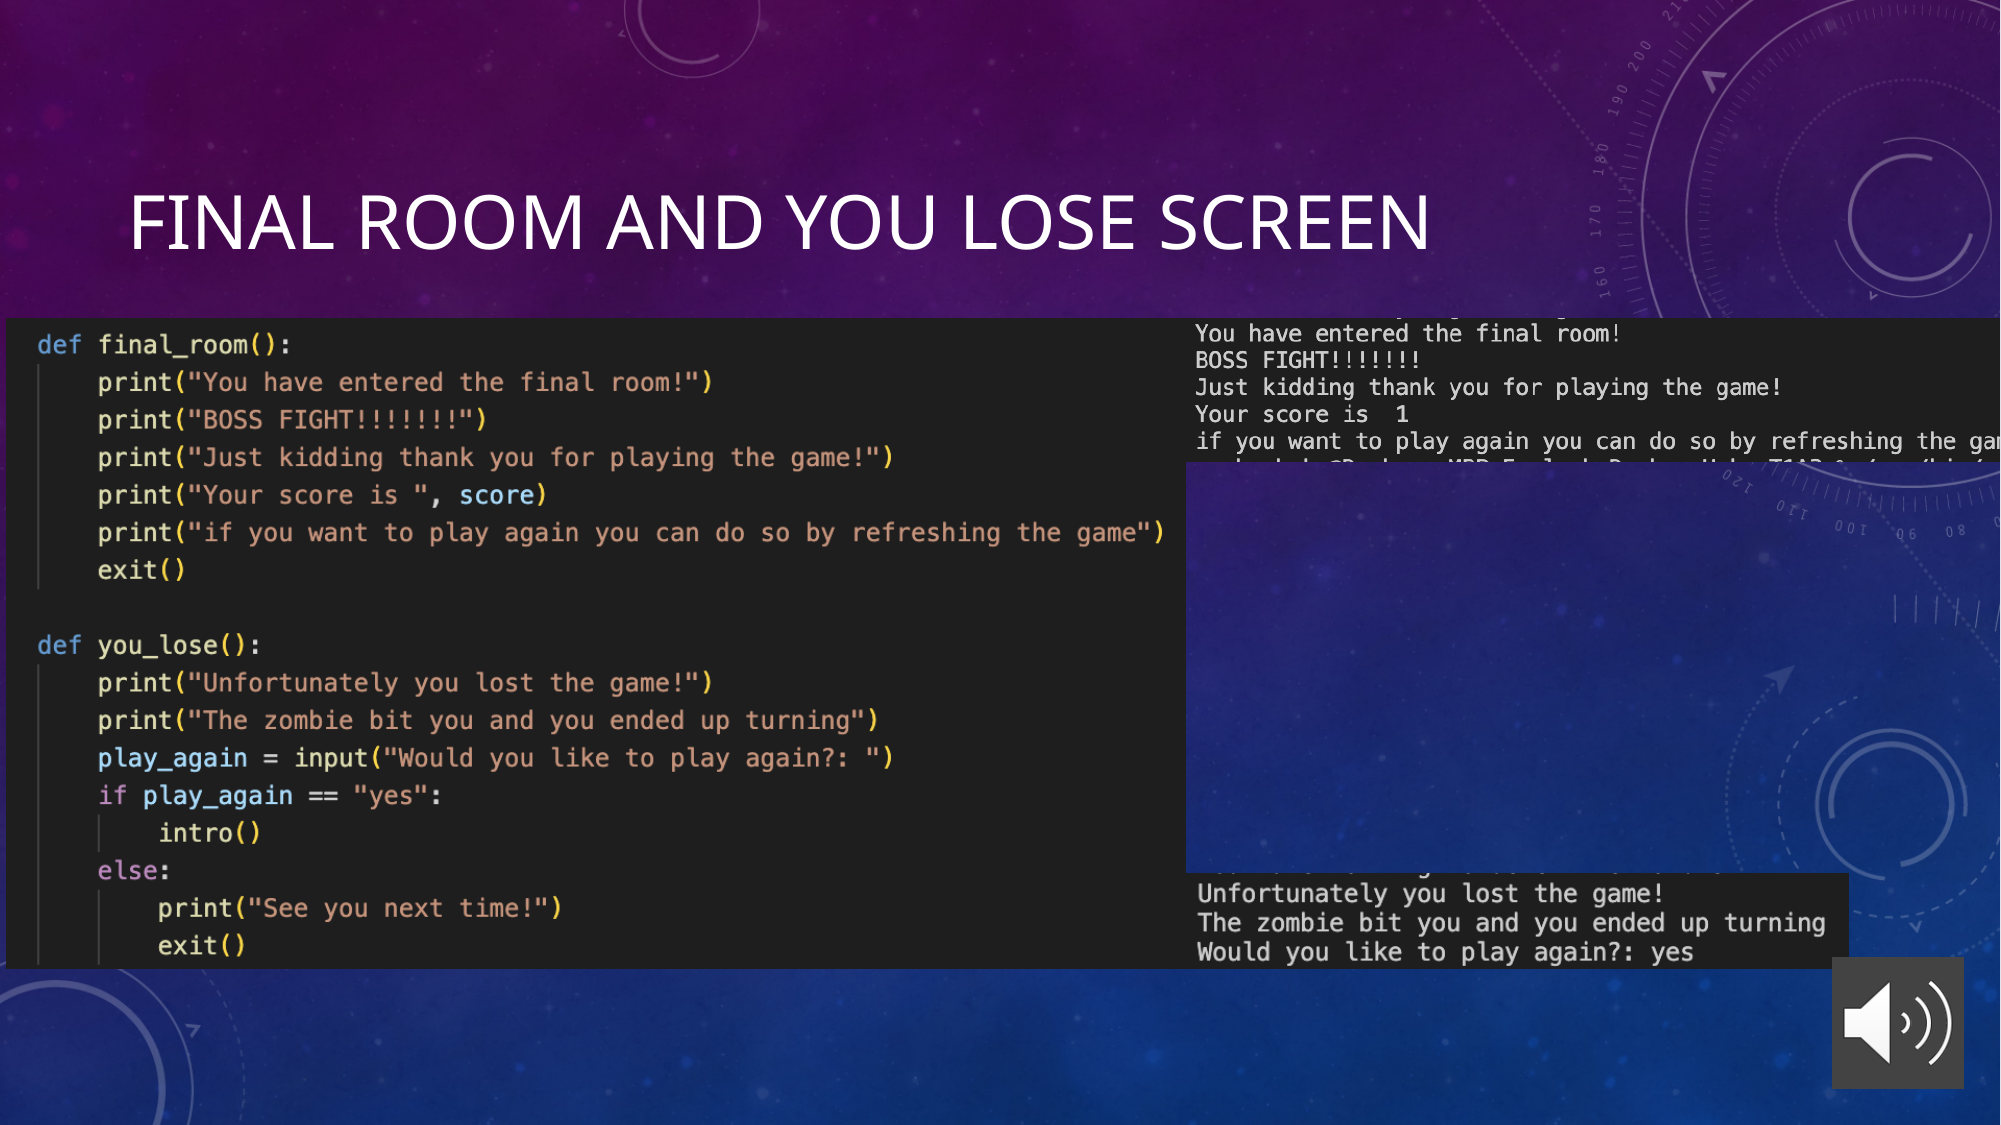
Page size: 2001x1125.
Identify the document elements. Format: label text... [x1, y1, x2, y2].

picture [0, 0, 2001, 1125]
title Final room and you lose screen [112, 99, 1775, 318]
